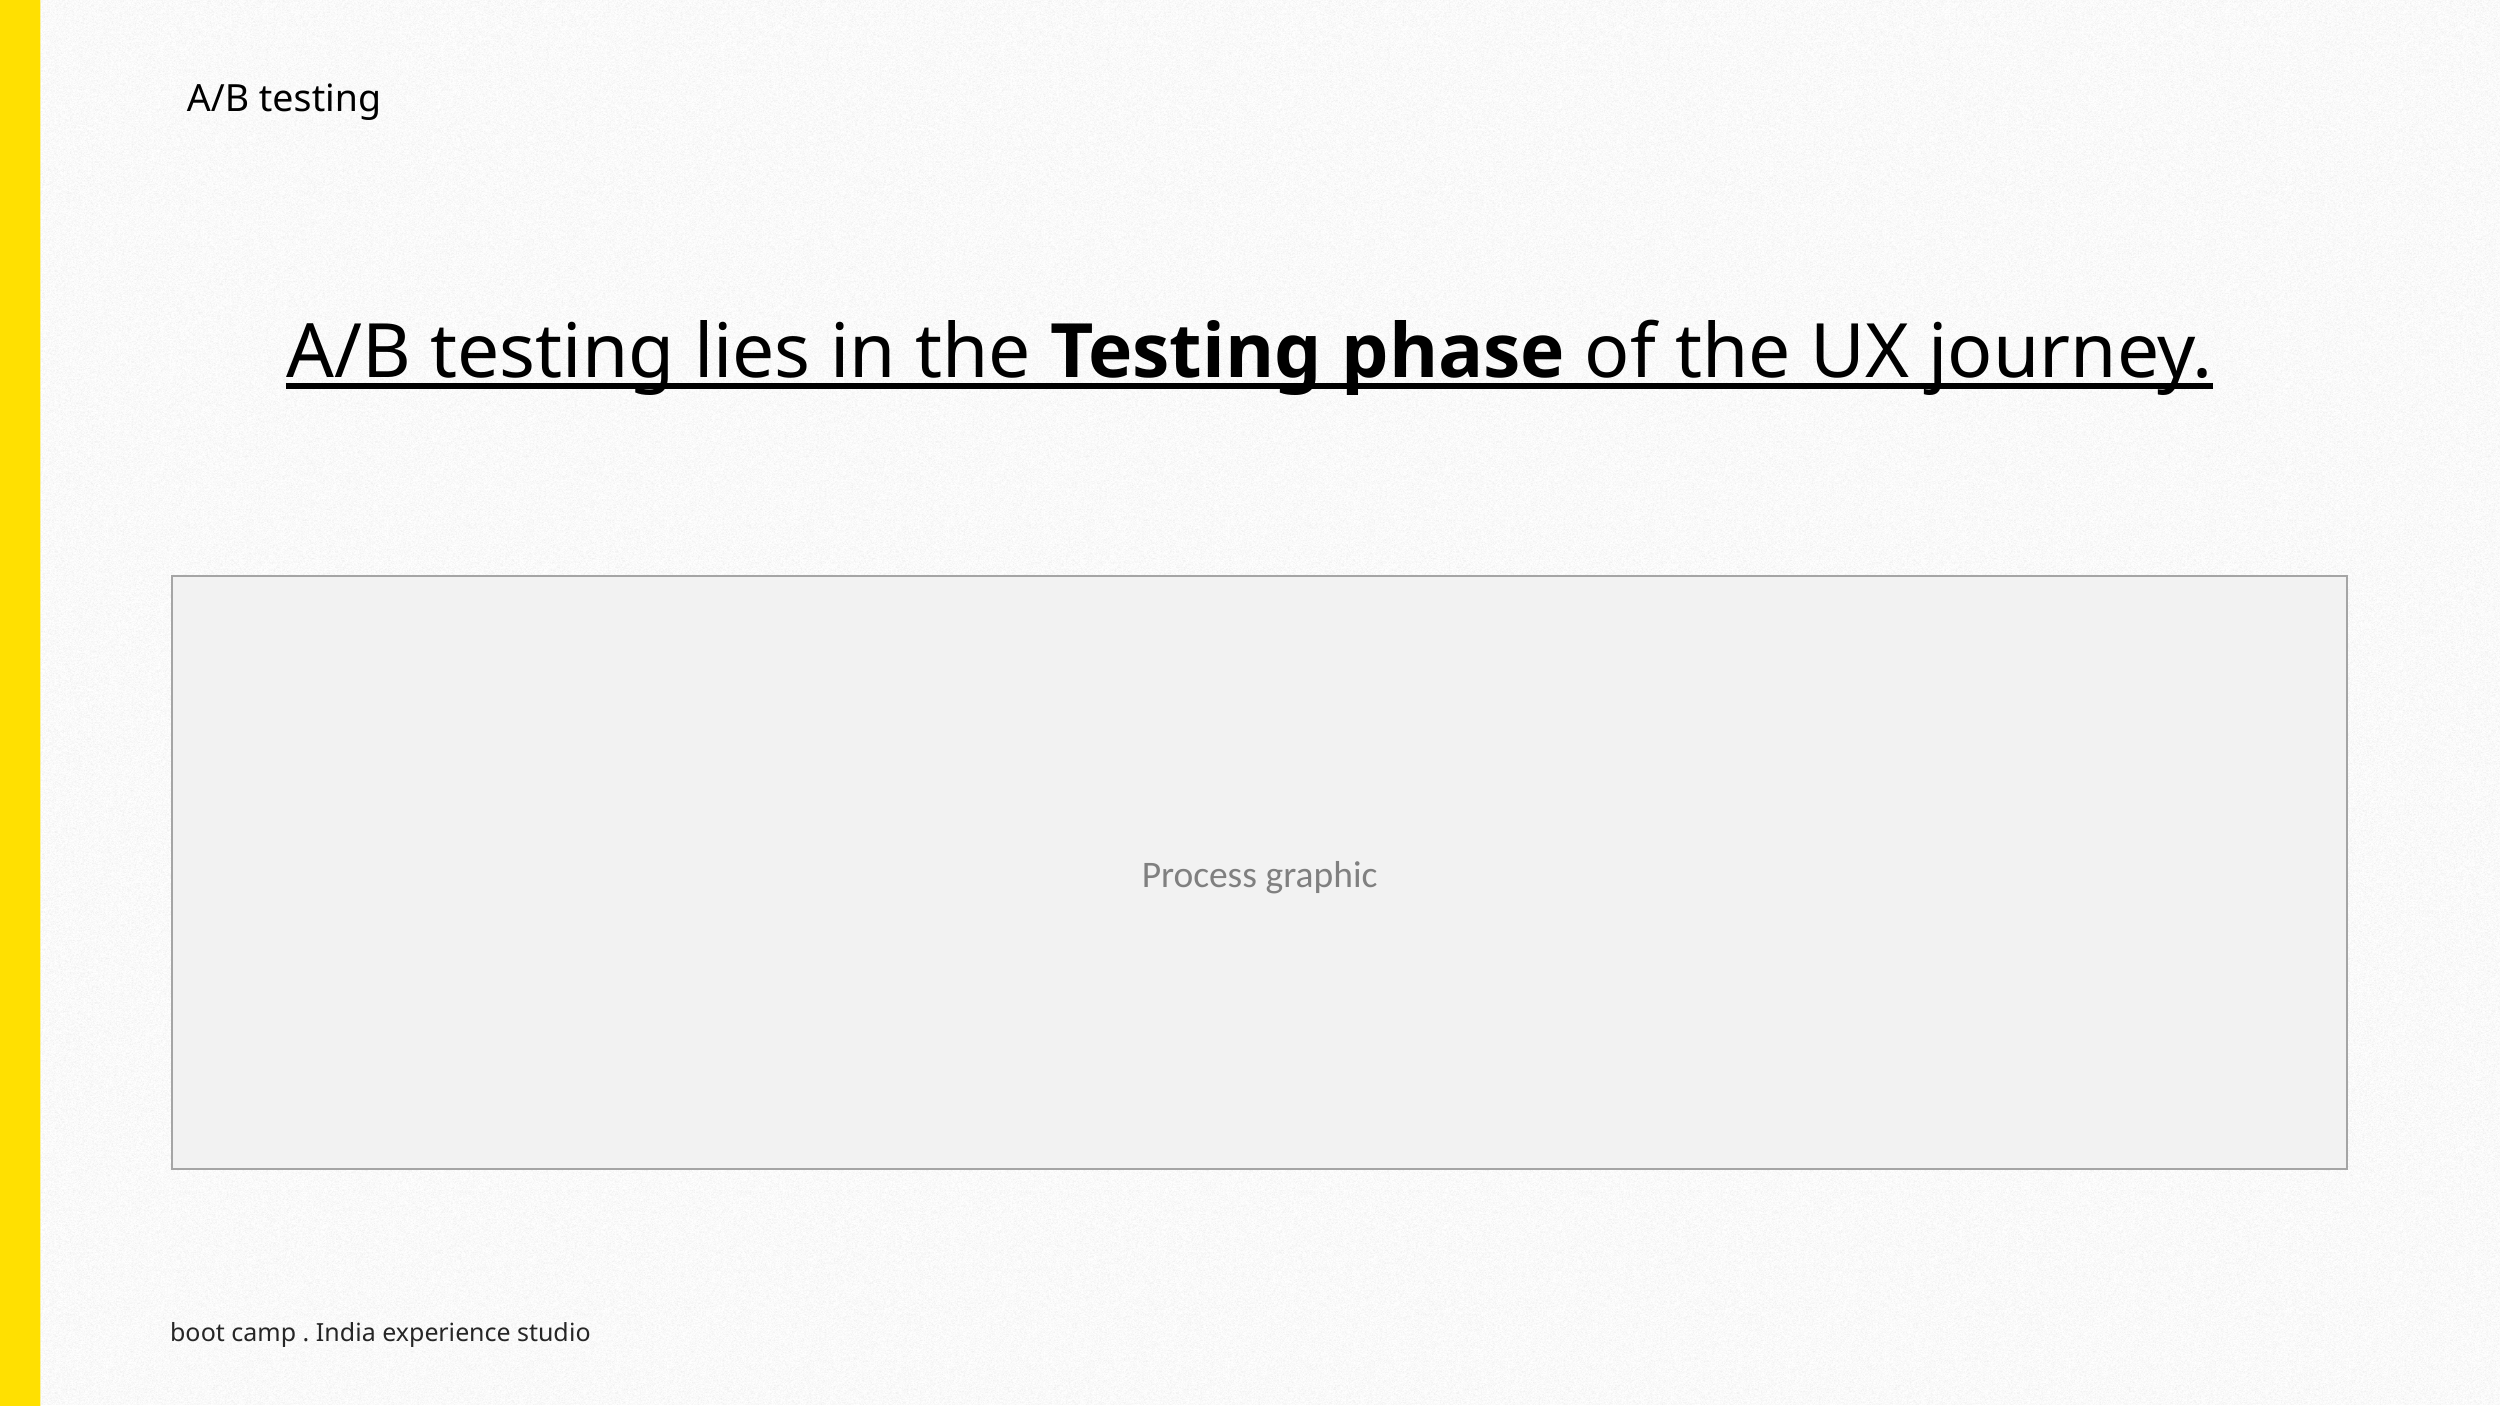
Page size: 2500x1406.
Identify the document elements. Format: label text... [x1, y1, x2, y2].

list A/B testing [171, 71, 1114, 119]
text_box Process graphic [171, 575, 2348, 1170]
title A/B testing lies in the Testing phase of the UX journey. [171, 171, 2328, 479]
